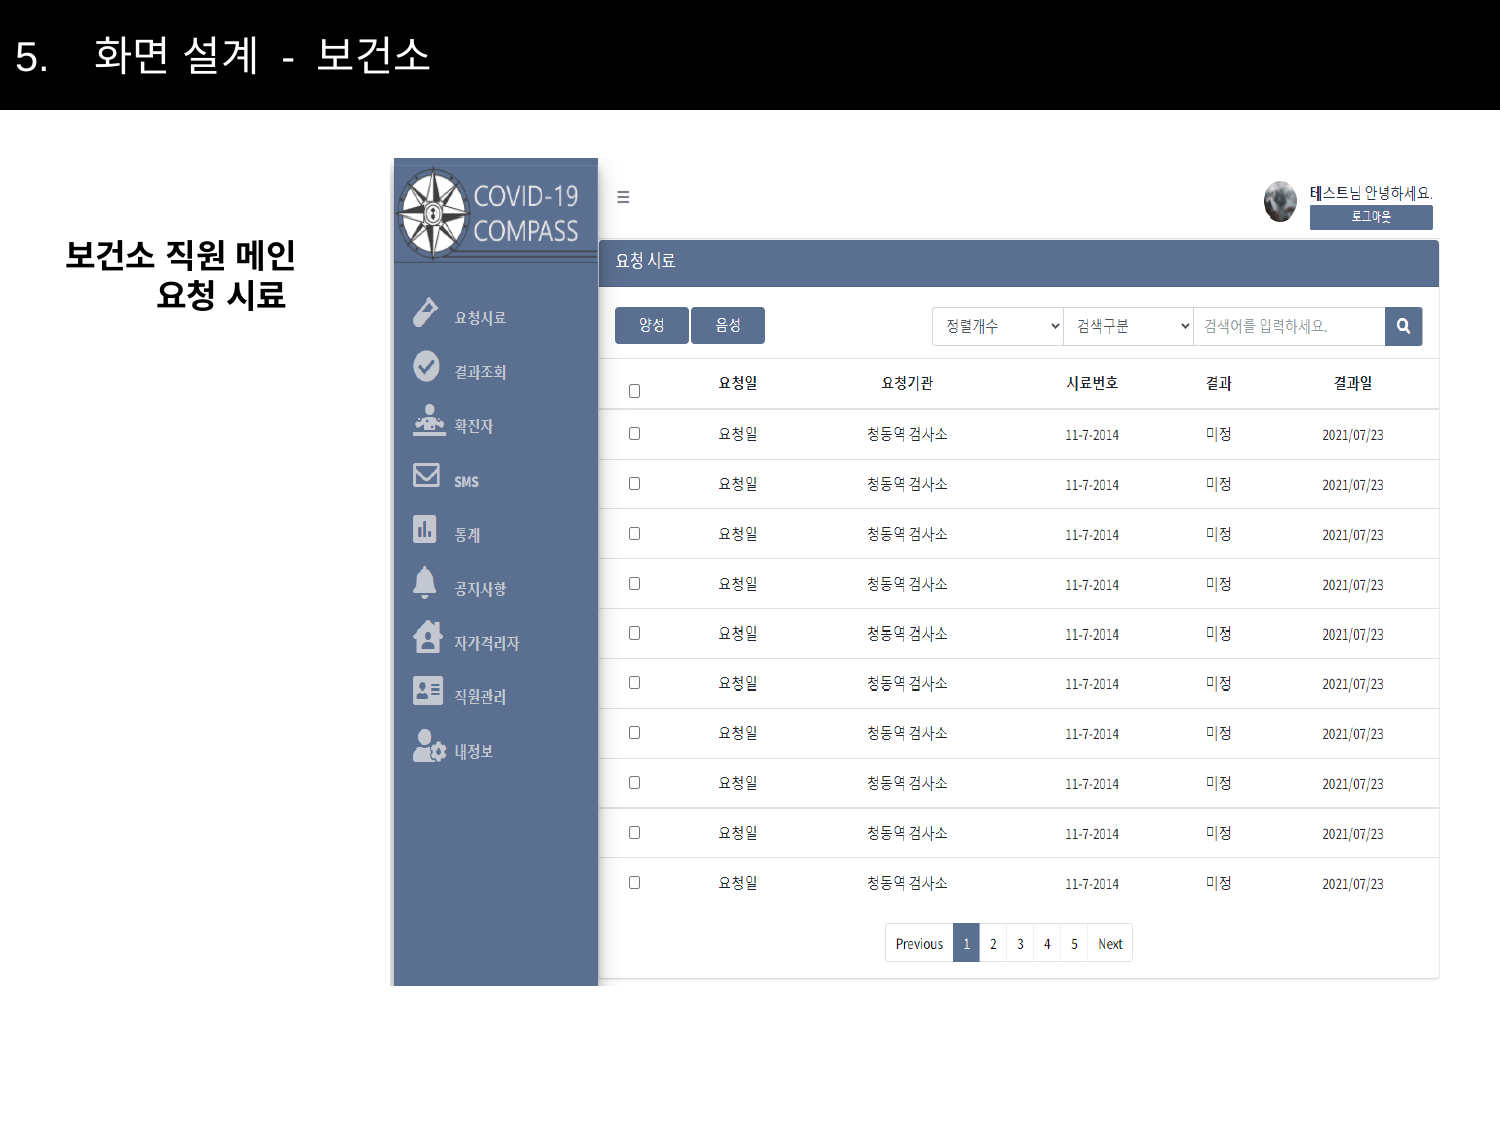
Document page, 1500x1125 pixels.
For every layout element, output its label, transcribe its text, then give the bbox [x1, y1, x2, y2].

text_box 보건소 직원 메인 요청 시료 [50, 220, 383, 371]
title 5. 화면 설계 - 보건소 [0, 0, 1500, 110]
picture [390, 158, 1458, 986]
